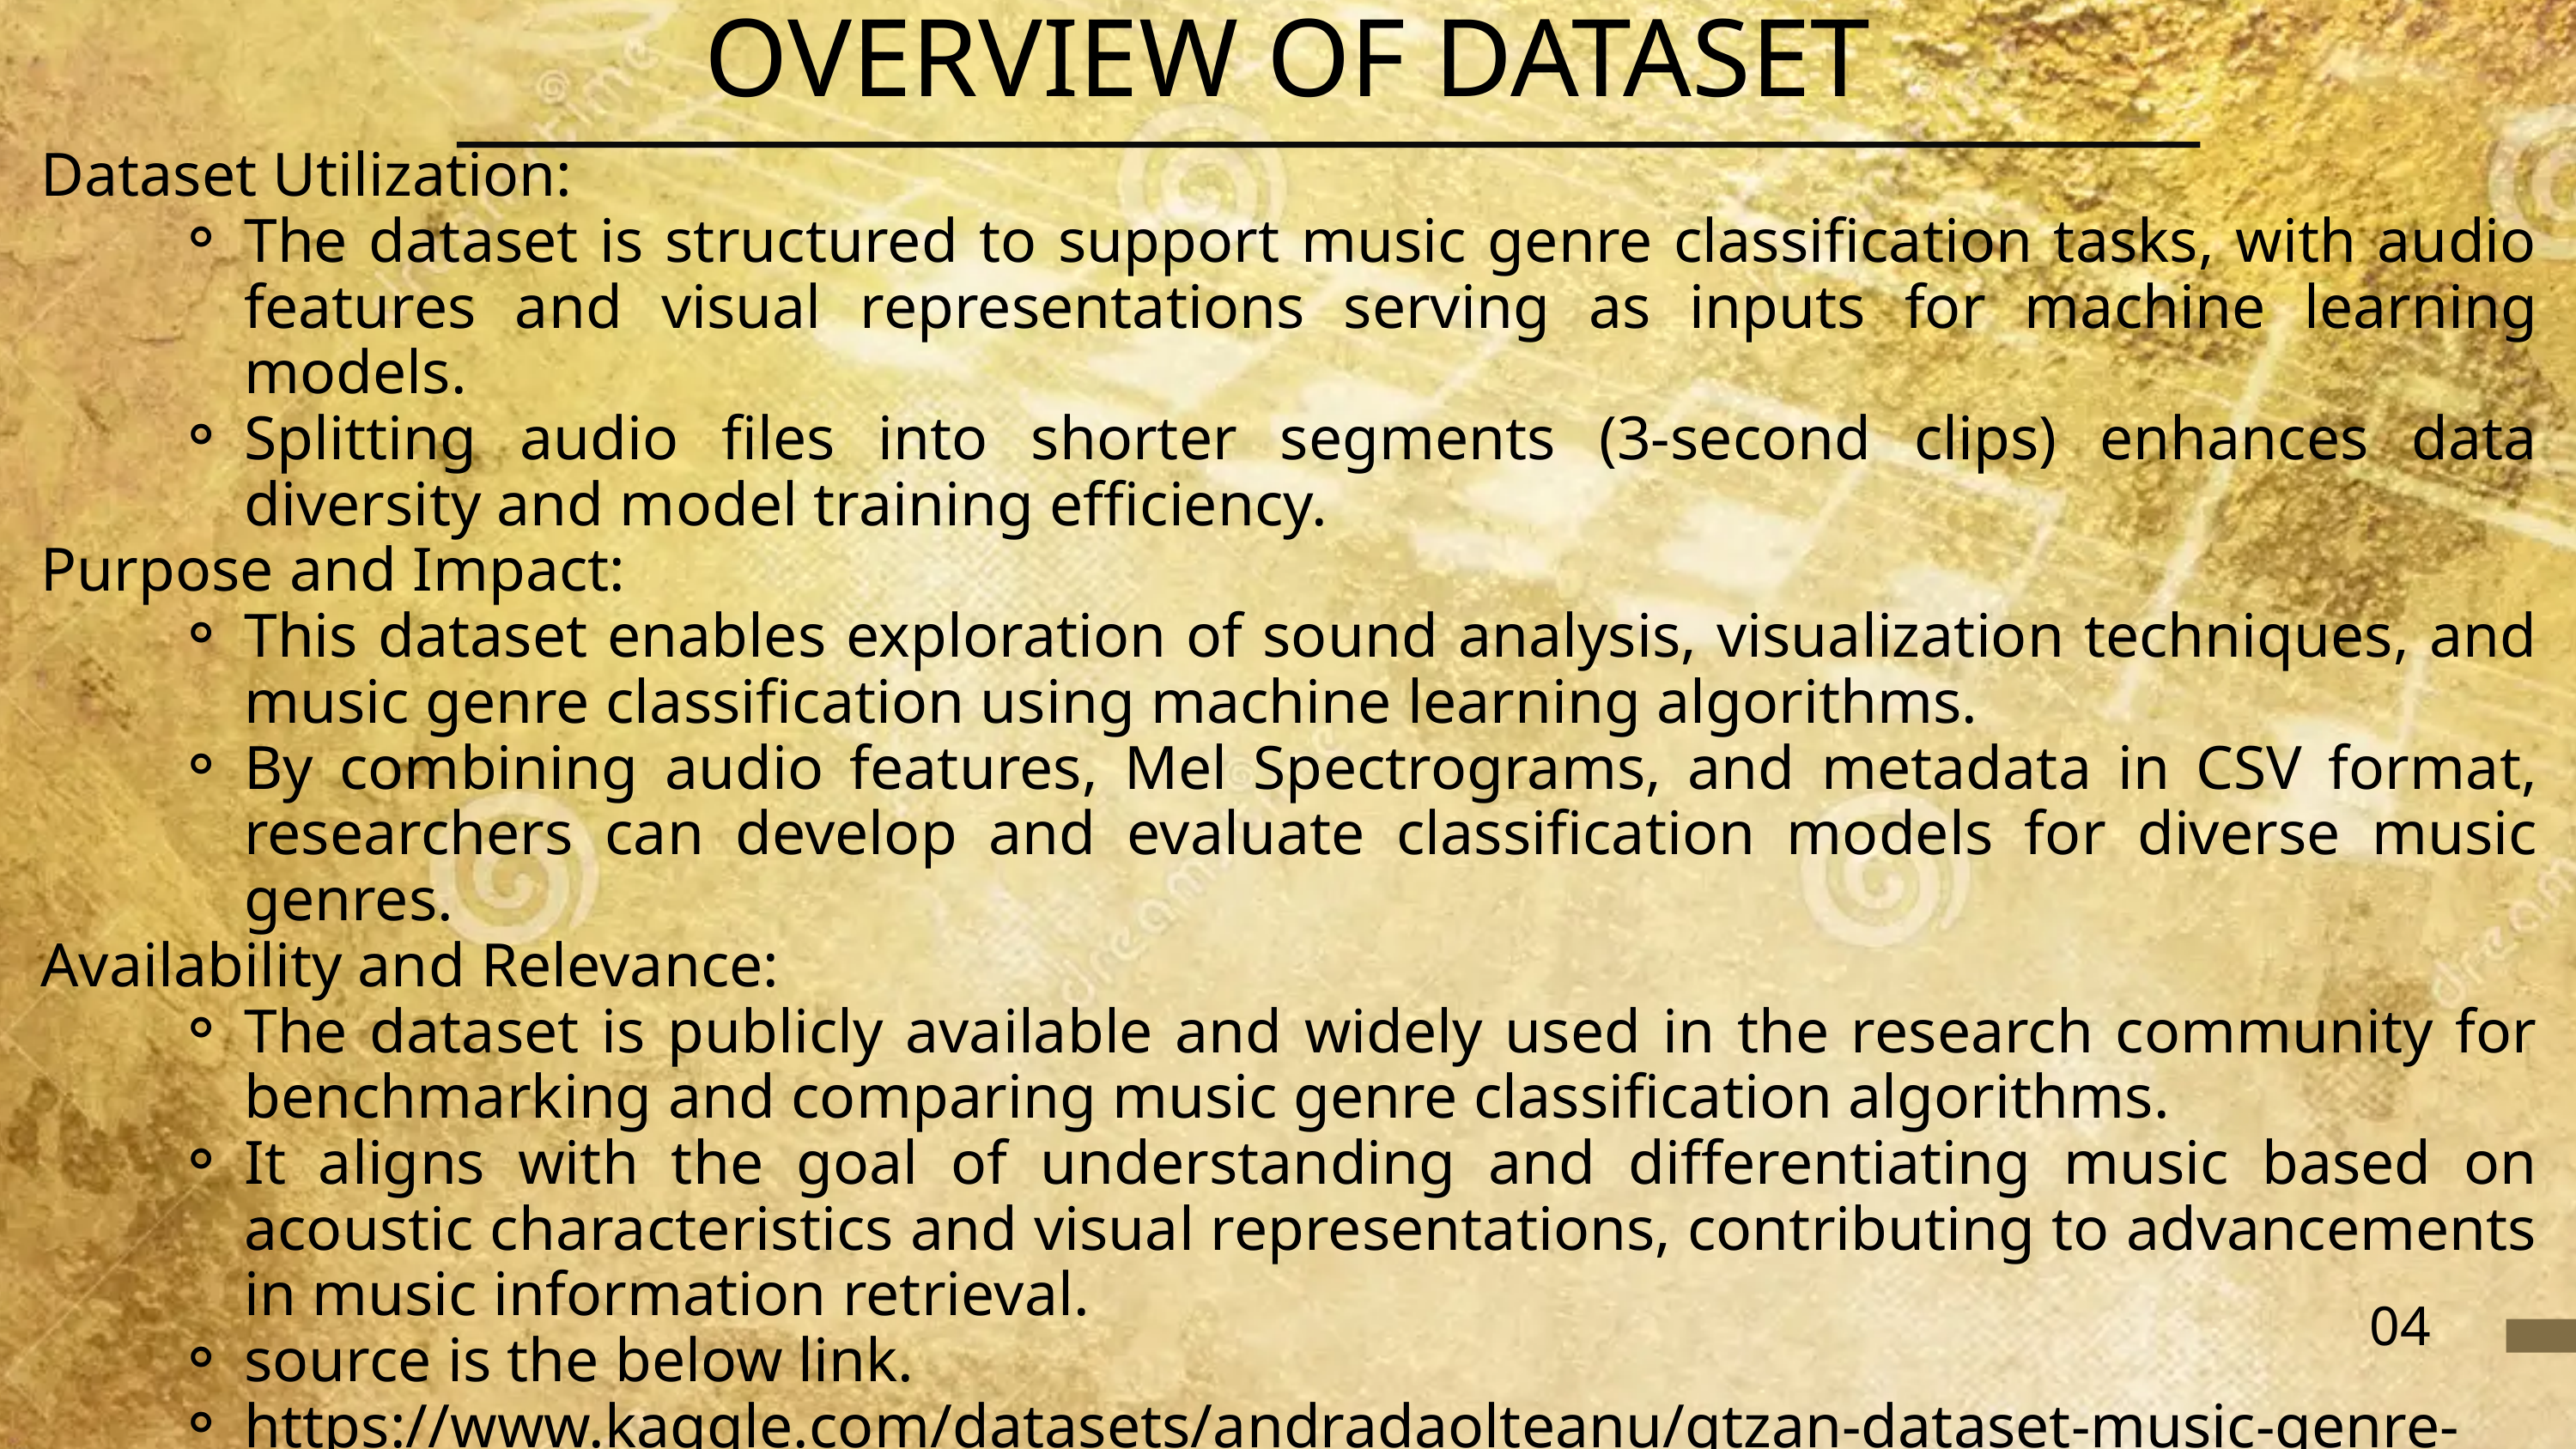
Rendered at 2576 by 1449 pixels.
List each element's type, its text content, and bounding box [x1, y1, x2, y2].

text_box OVERVIEW OF DATASET [496, 0, 2080, 118]
text_box [0, 0, 2576, 1449]
text_box [2506, 1319, 2576, 1353]
text_box Dataset Utilization: The dataset is structured to support music genre classification tasks, with audio features and visual representations serving as inputs for machine learning models. Splitting audio files into shorter segments (3-second clips) enhances data diversity and model training efficiency. Purpose and Impact: This dataset enables exploration of sound analysis, visualization techniques, and music genre classification using machine learning algorithms. By combining audio features, Mel Spectrograms, and metadata in CSV format, researchers can develop and evaluate classification models for diverse music genres. Availability and Relevance: The dataset is publicly available and widely used in the research community for benchmarking and comparing music genre classification algorithms. It aligns with the goal of understanding and differentiating music based on acoustic characteristics and visual representations, contributing to advancements in music information retrieval. source is the below link. https://www.kaggle.com/datasets/andradaolteanu/gtzan-dataset-music-genre-classification [40, 142, 2542, 1449]
text_box 04 [2327, 1291, 2432, 1356]
